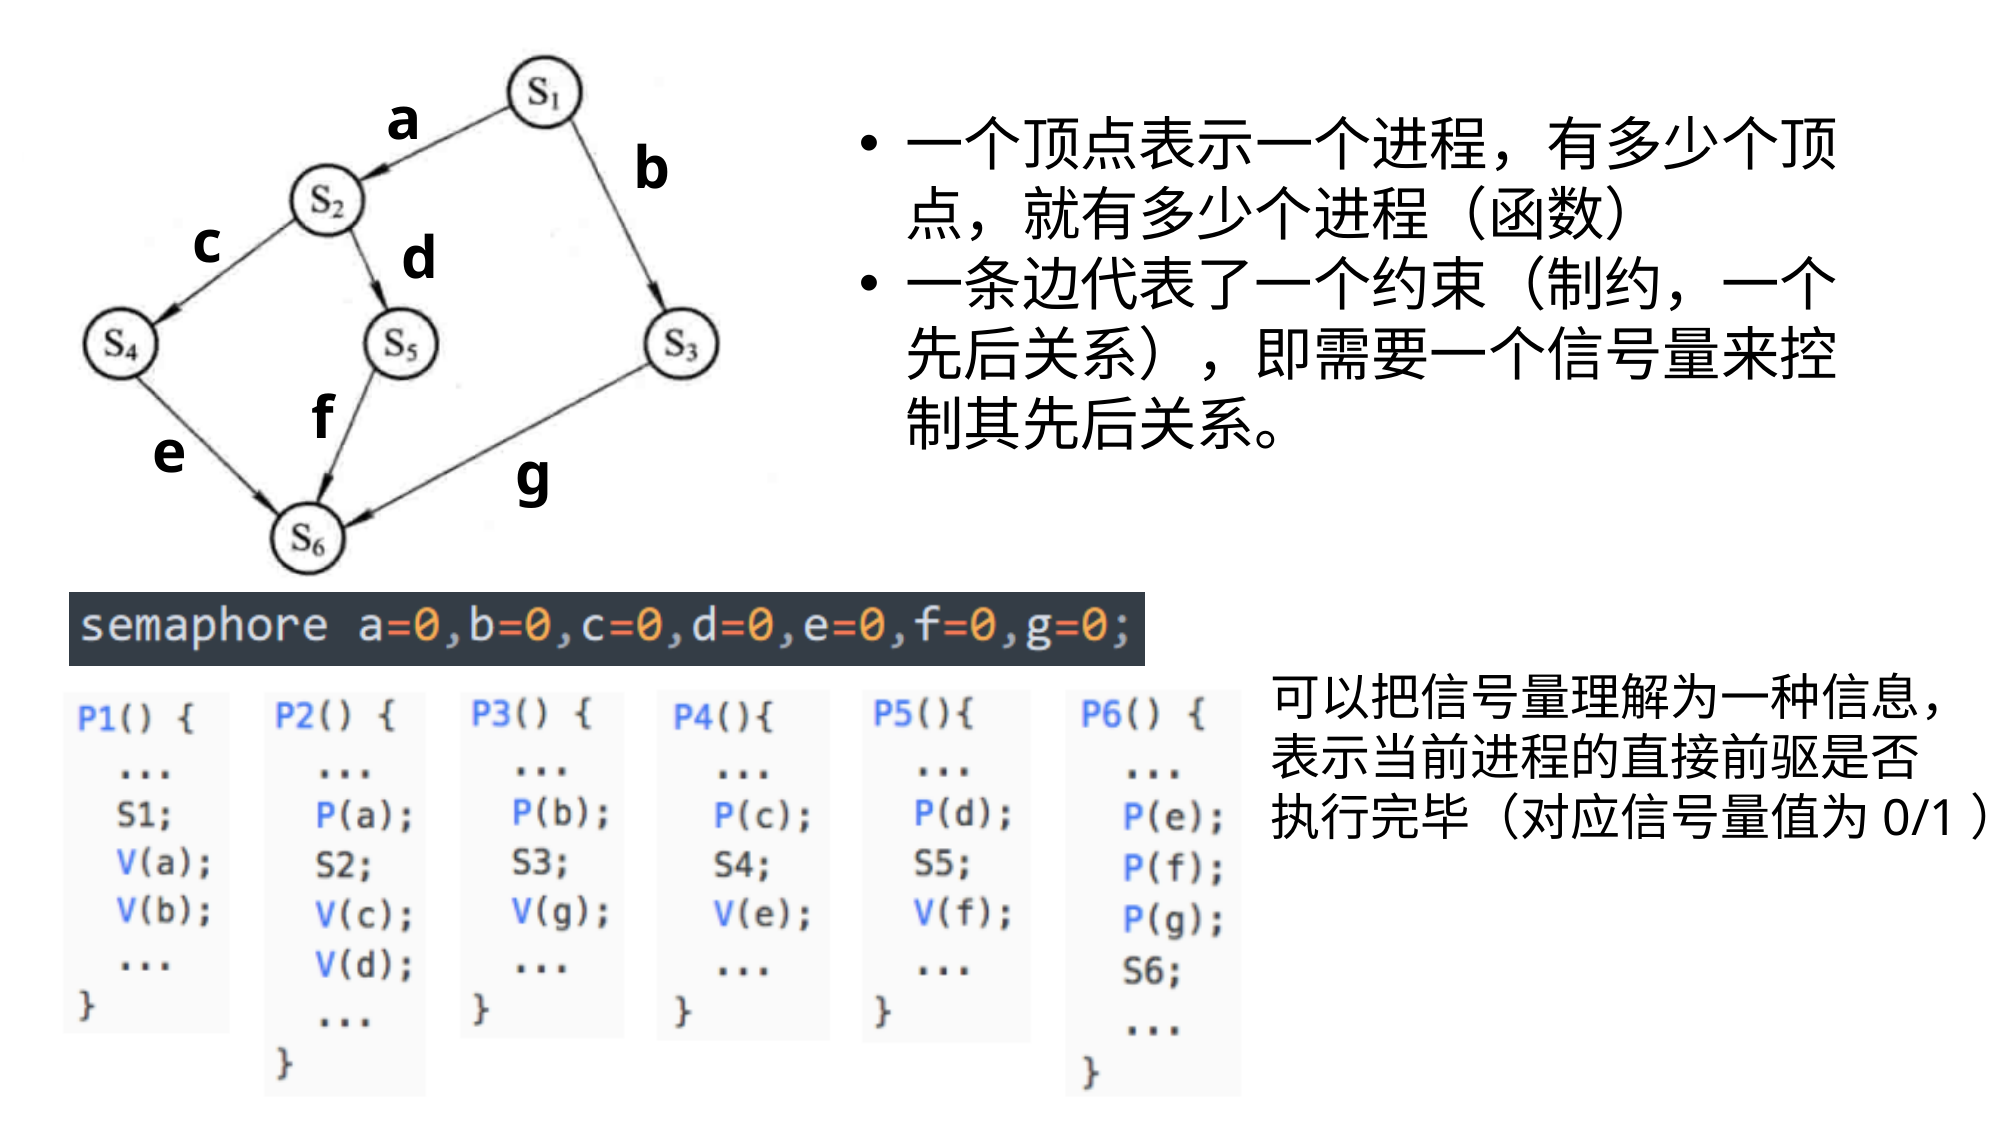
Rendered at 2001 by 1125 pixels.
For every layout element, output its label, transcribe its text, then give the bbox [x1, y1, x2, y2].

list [29, 672, 1272, 1125]
text_box 可以把信号量理解为一种信息， 表示当前进程的直接前驱是否 执行完毕（对应信号量值为0/1） [1256, 657, 2000, 853]
picture [22, 30, 1145, 666]
text_box 一个顶点表示一个进程，有多少个顶点，就有多少个进程（函数） 一条边代表了一个约束（制约，一个先后关系），即需要一个信号量来控制其先后关系。 [843, 99, 1894, 465]
